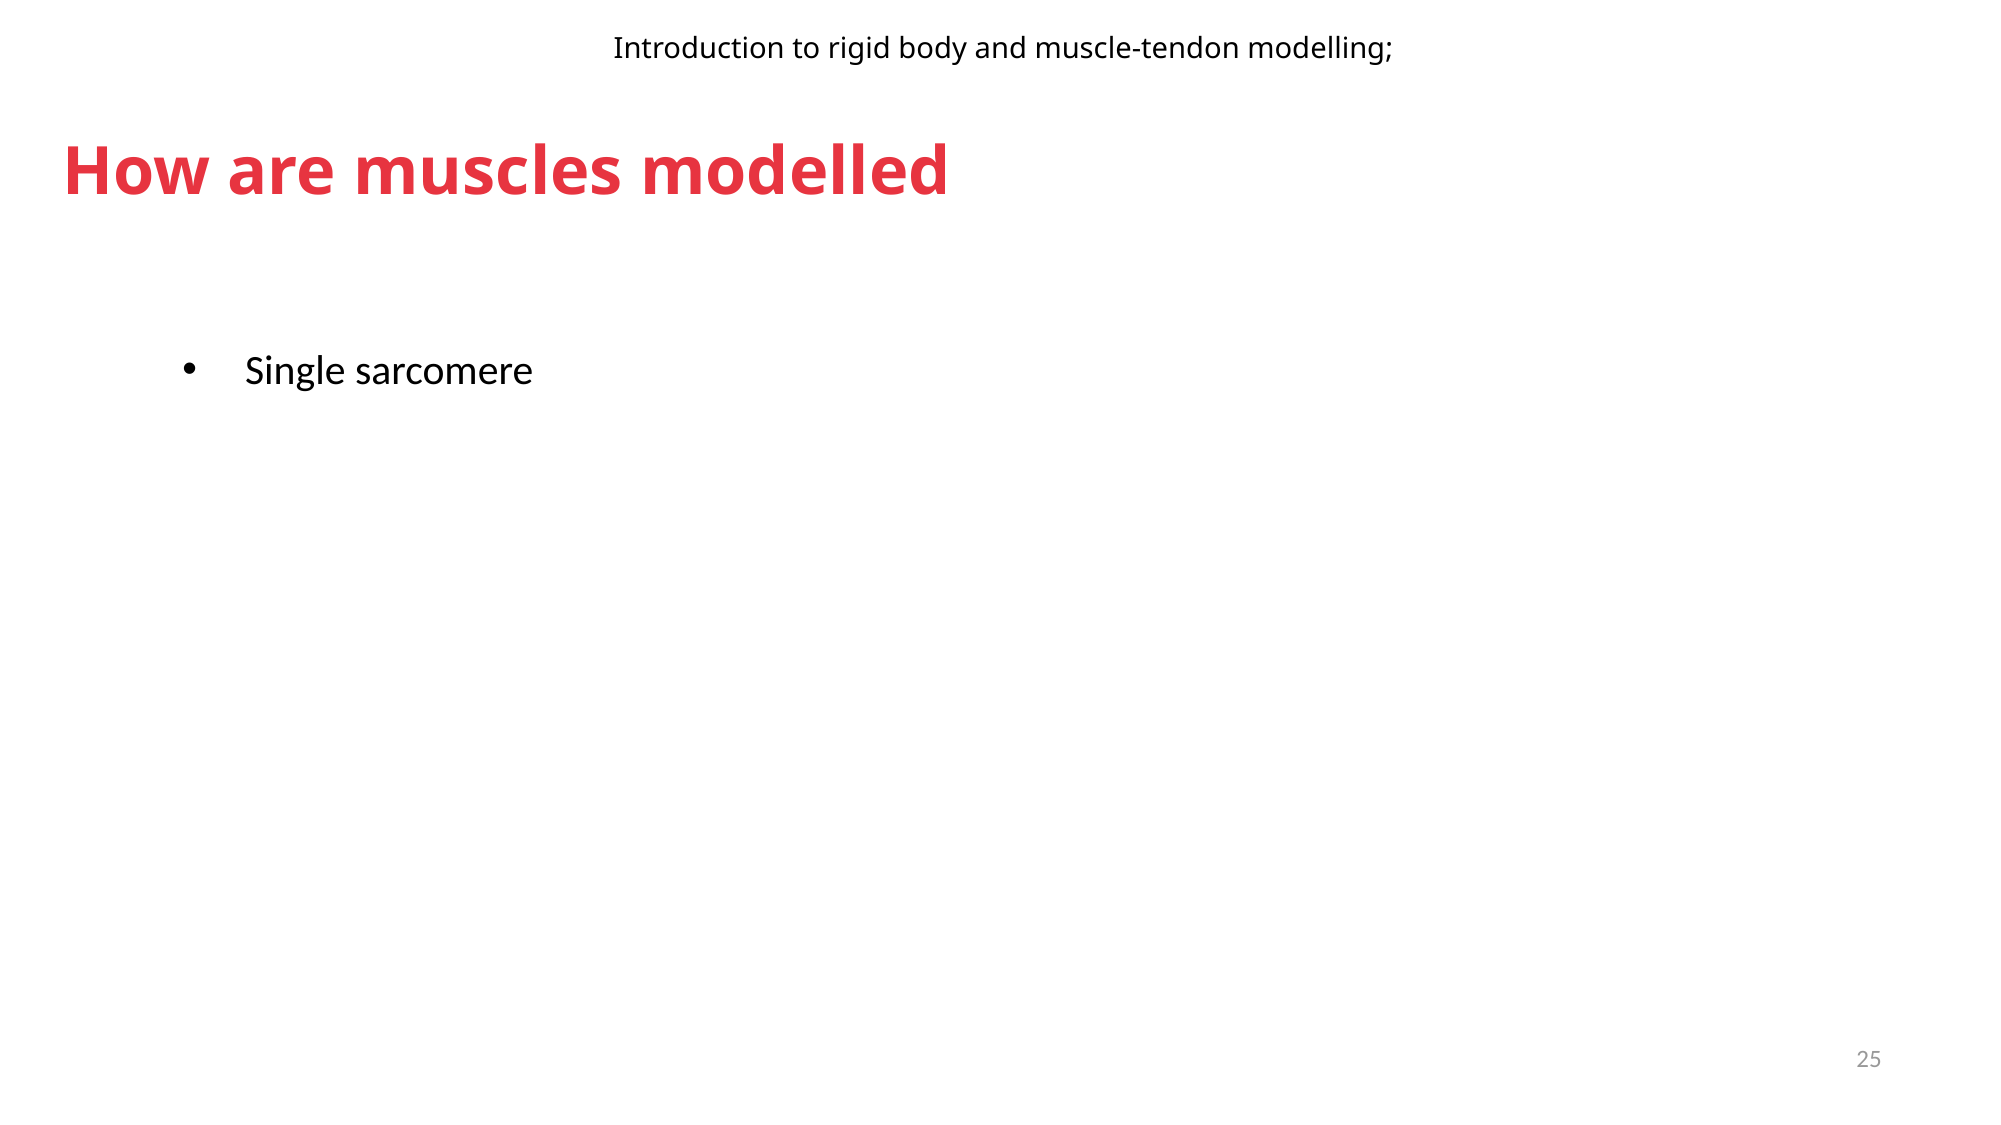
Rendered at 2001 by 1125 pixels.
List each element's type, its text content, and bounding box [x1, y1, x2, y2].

slide_number 25 [1375, 1042, 1882, 1103]
text_box Introduction to rigid body and muscle-tendon modelling; [335, 22, 1665, 72]
title How are muscles modelled [47, 120, 1164, 230]
list Single sarcomere [167, 285, 1860, 948]
